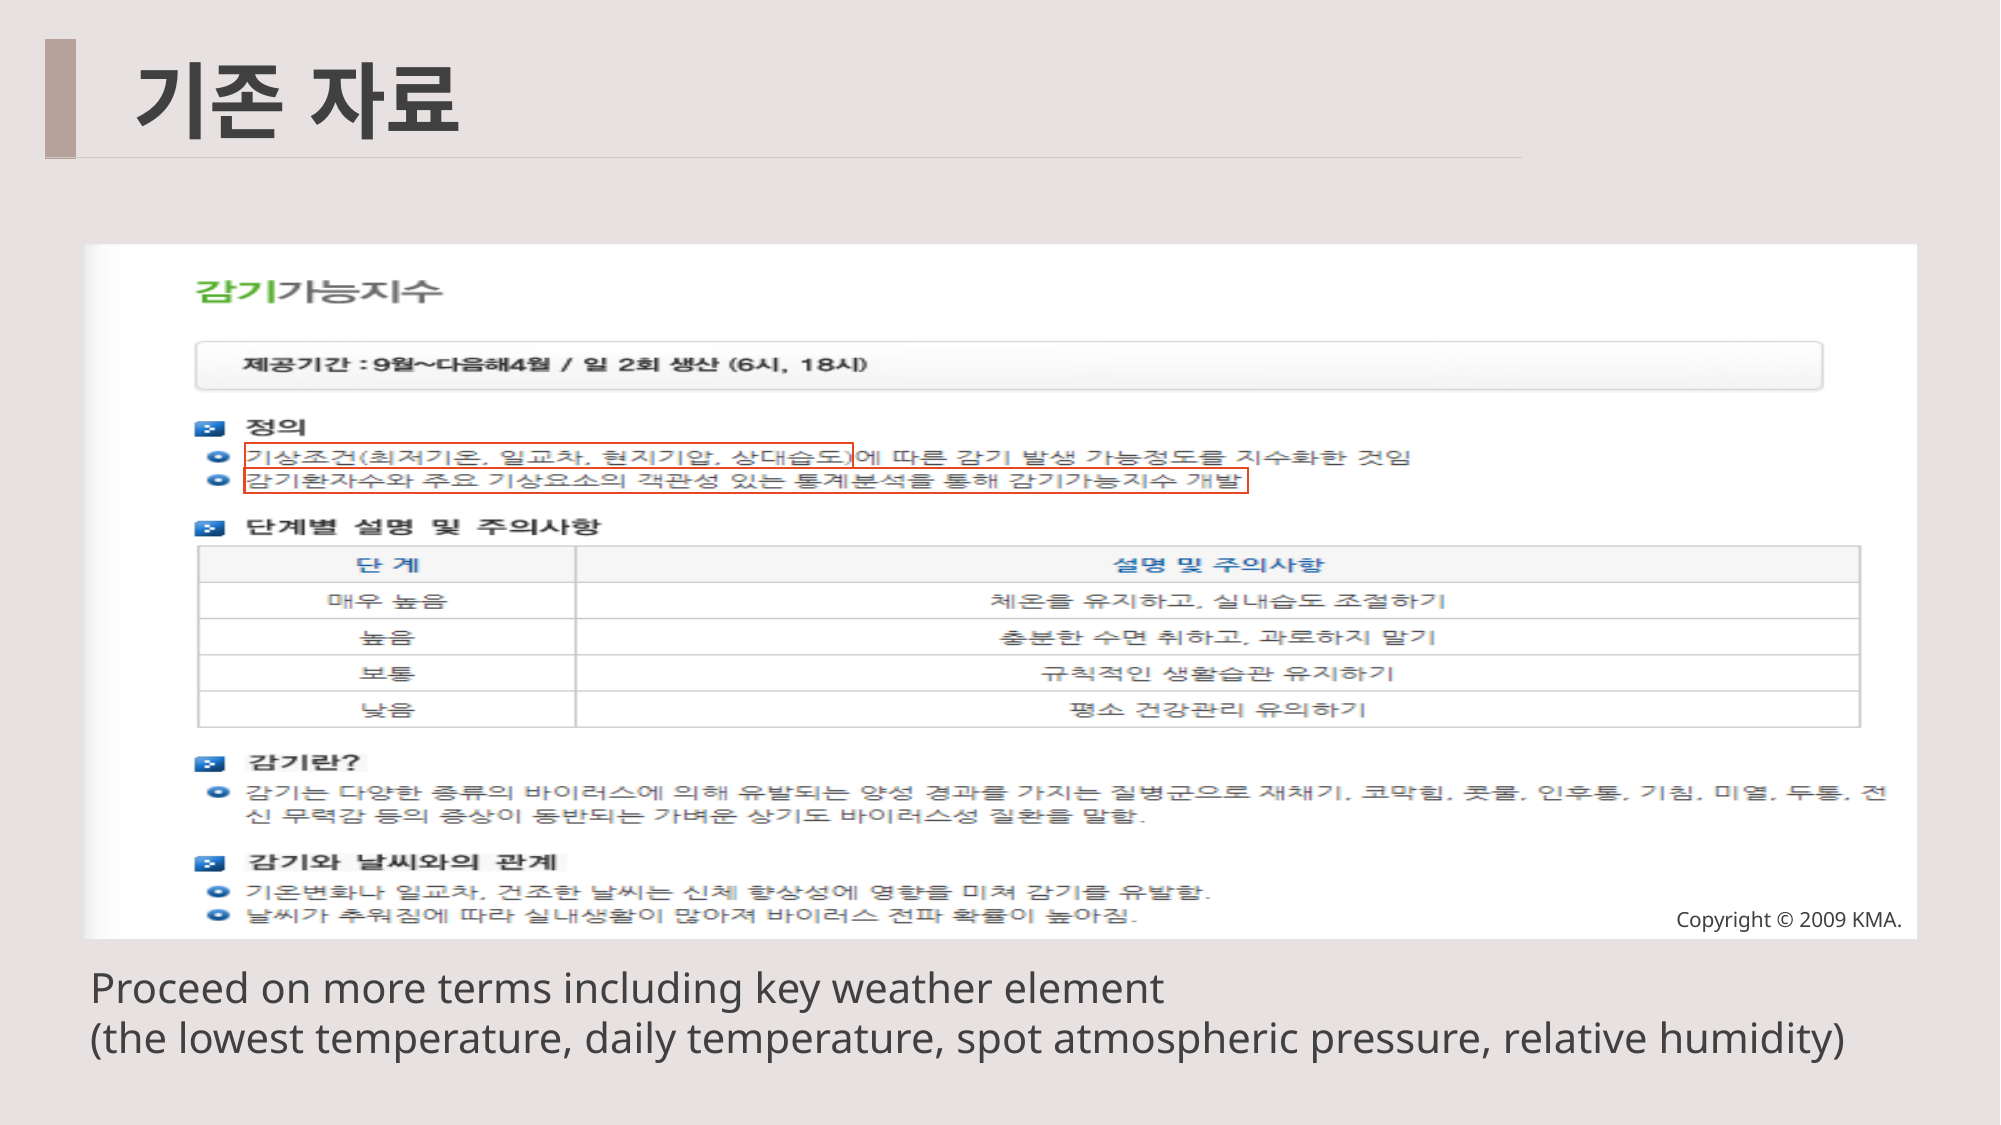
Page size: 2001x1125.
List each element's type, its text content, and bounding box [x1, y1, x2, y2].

text_box Proceed on more terms including key weather element (the lowest temperature, daily temperature, spot atmospheric pressure, relative humidity) [75, 954, 1917, 1070]
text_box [45, 39, 1523, 158]
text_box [82, 244, 1917, 939]
